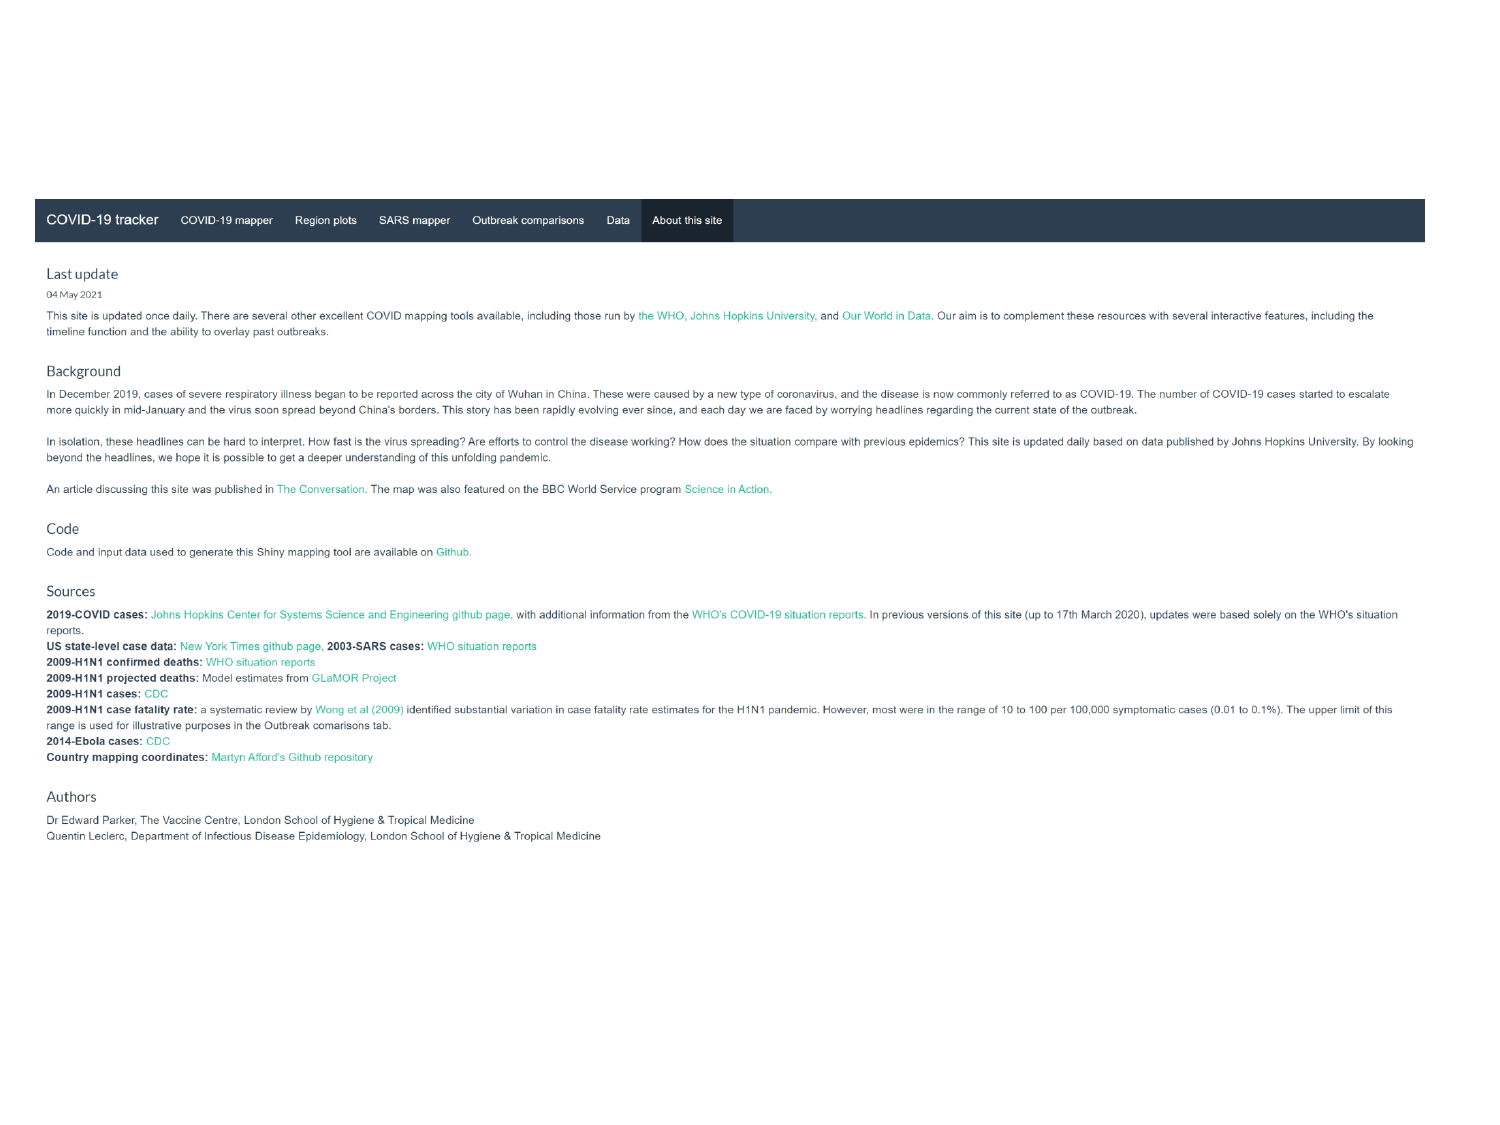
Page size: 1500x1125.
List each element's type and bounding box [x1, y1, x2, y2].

list [35, 199, 1426, 846]
